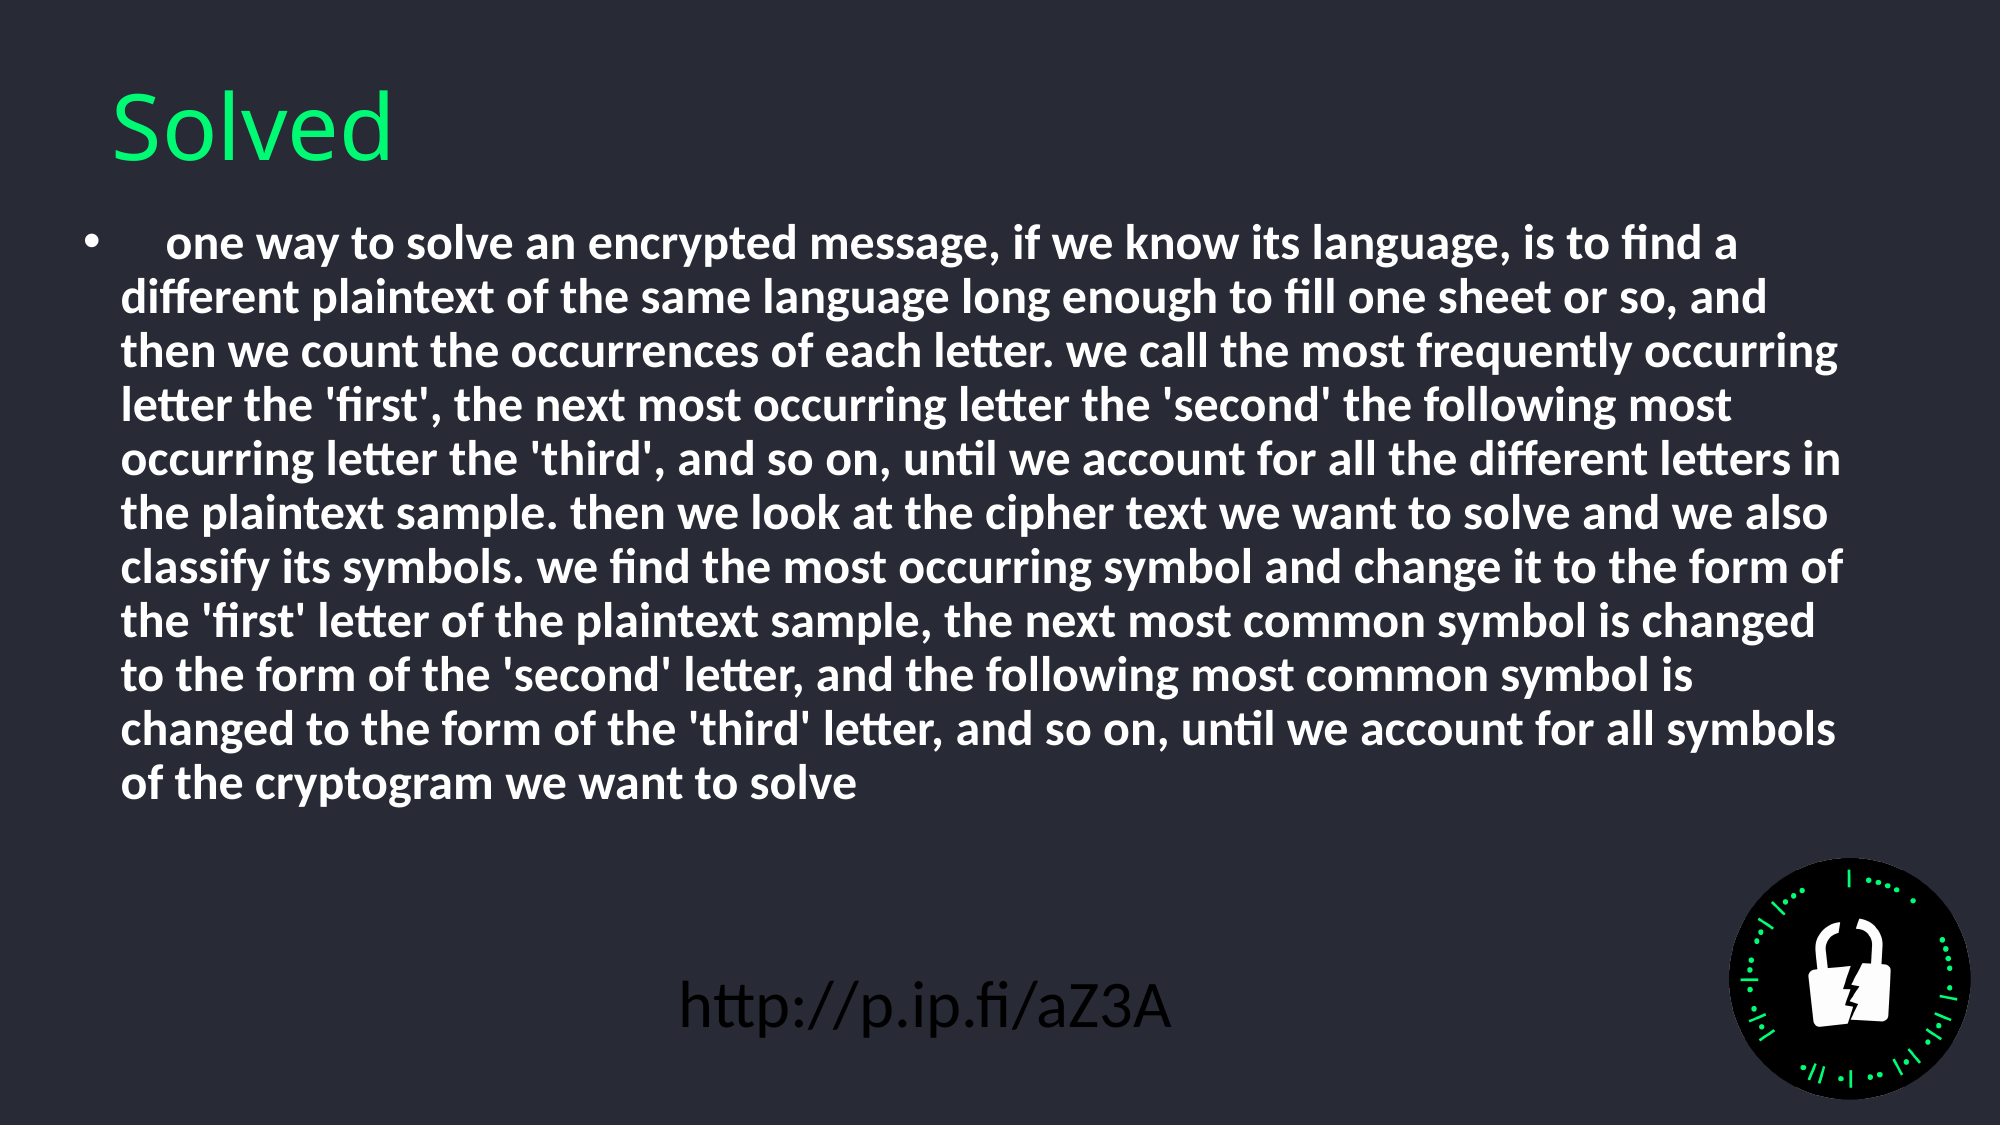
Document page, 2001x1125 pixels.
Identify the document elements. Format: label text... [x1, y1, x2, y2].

title Solved [96, 0, 1863, 209]
list one way to solve an encrypted message, if we know its language, is to find a different plaintext of the same language long enough to fill one sheet or so, and then we count the occurrences of each letter. we call the most frequently occurring letter the 'first', the next most occurring letter the 'second' the following most occurring letter the 'third', and so on, until we account for all the different letters in the plaintext sample. then we look at the cipher text we want to solve and we also classify its symbols. we find the most occurring symbol and change it to the form of the 'first' letter of the plaintext sample, the next most common symbol is changed to the form of the 'second' letter, and the following most common symbol is changed to the form of the 'third' letter, and so on, until we account for all symbols of the cryptogram we want to solve [68, 209, 1863, 1014]
picture [1725, 854, 1974, 1103]
text_box http://p.ip.fi/aZ3A [620, 1014, 1319, 1048]
